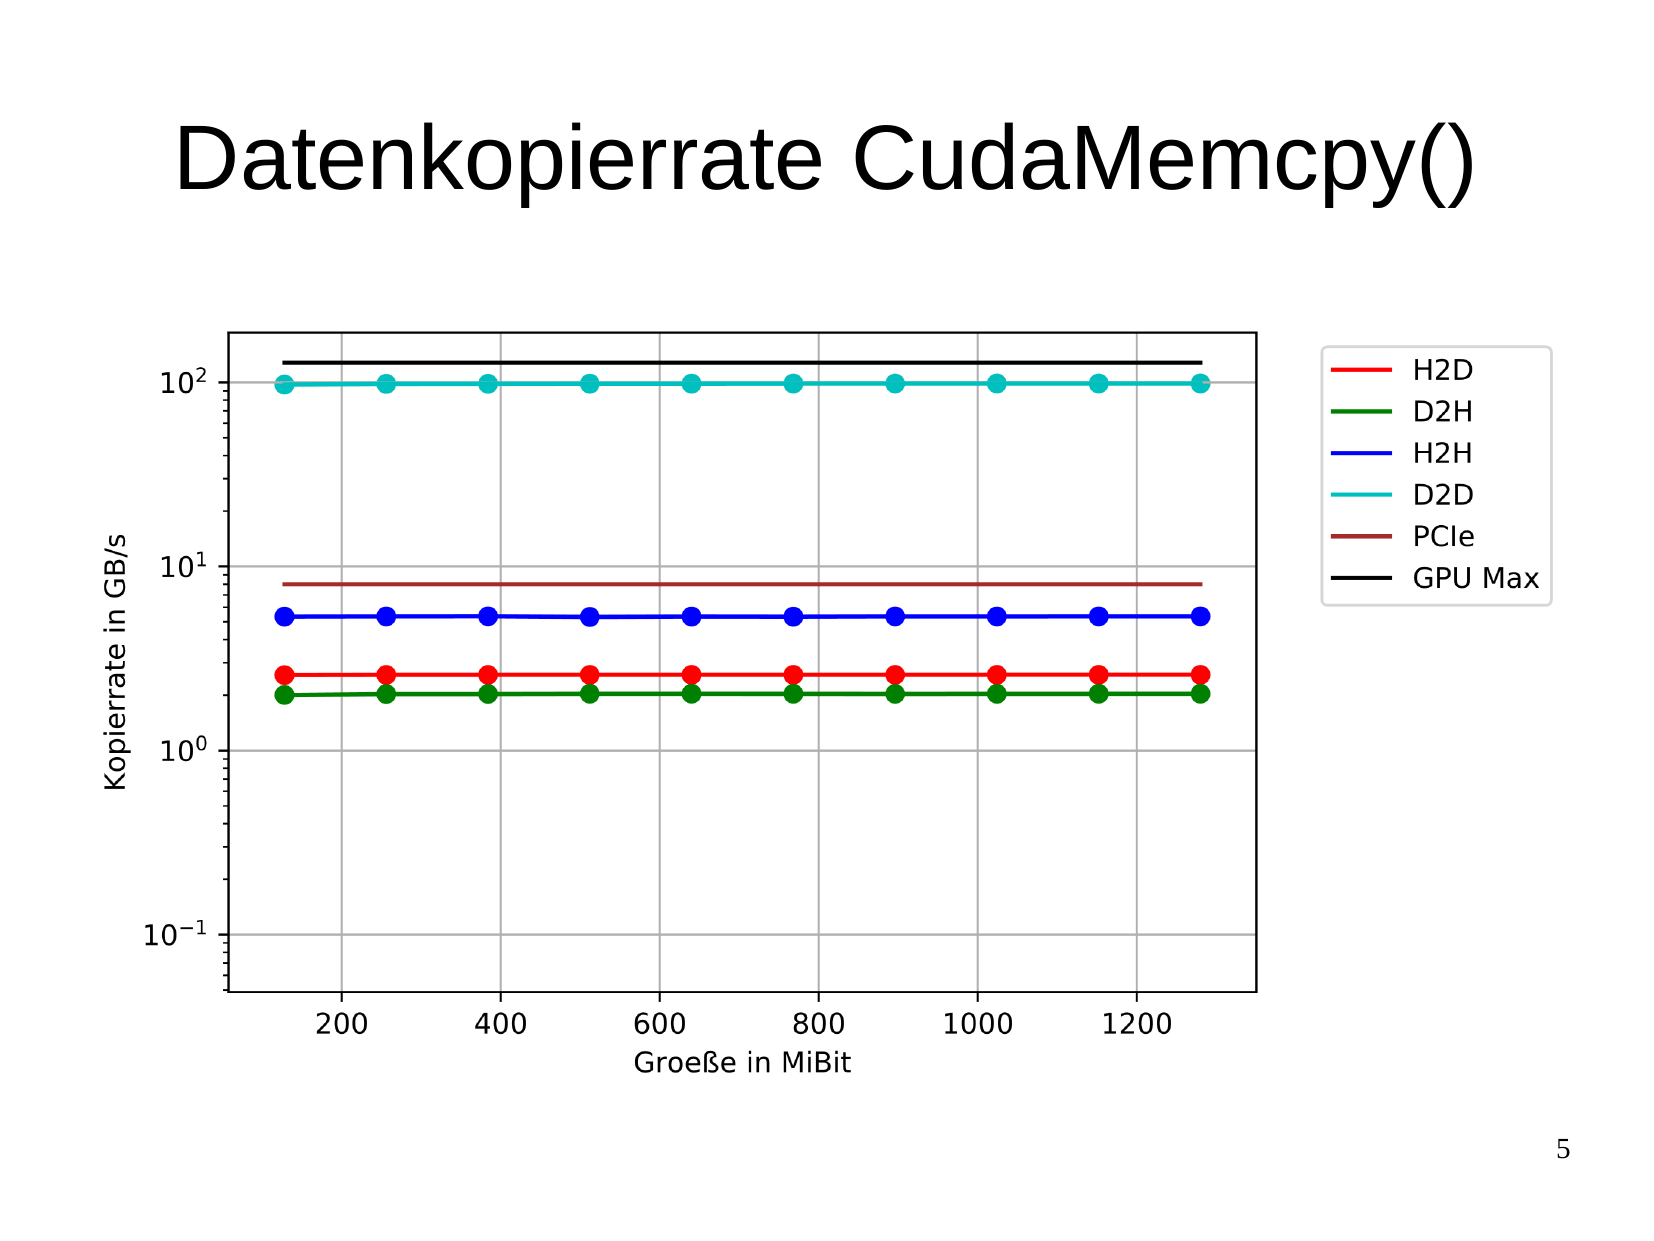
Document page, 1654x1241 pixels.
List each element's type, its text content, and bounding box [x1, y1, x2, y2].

picture [82, 302, 1571, 1096]
title Datenkopierrate CudaMemcpy() [82, 49, 1571, 257]
slide_number 5 [1185, 1129, 1571, 1216]
